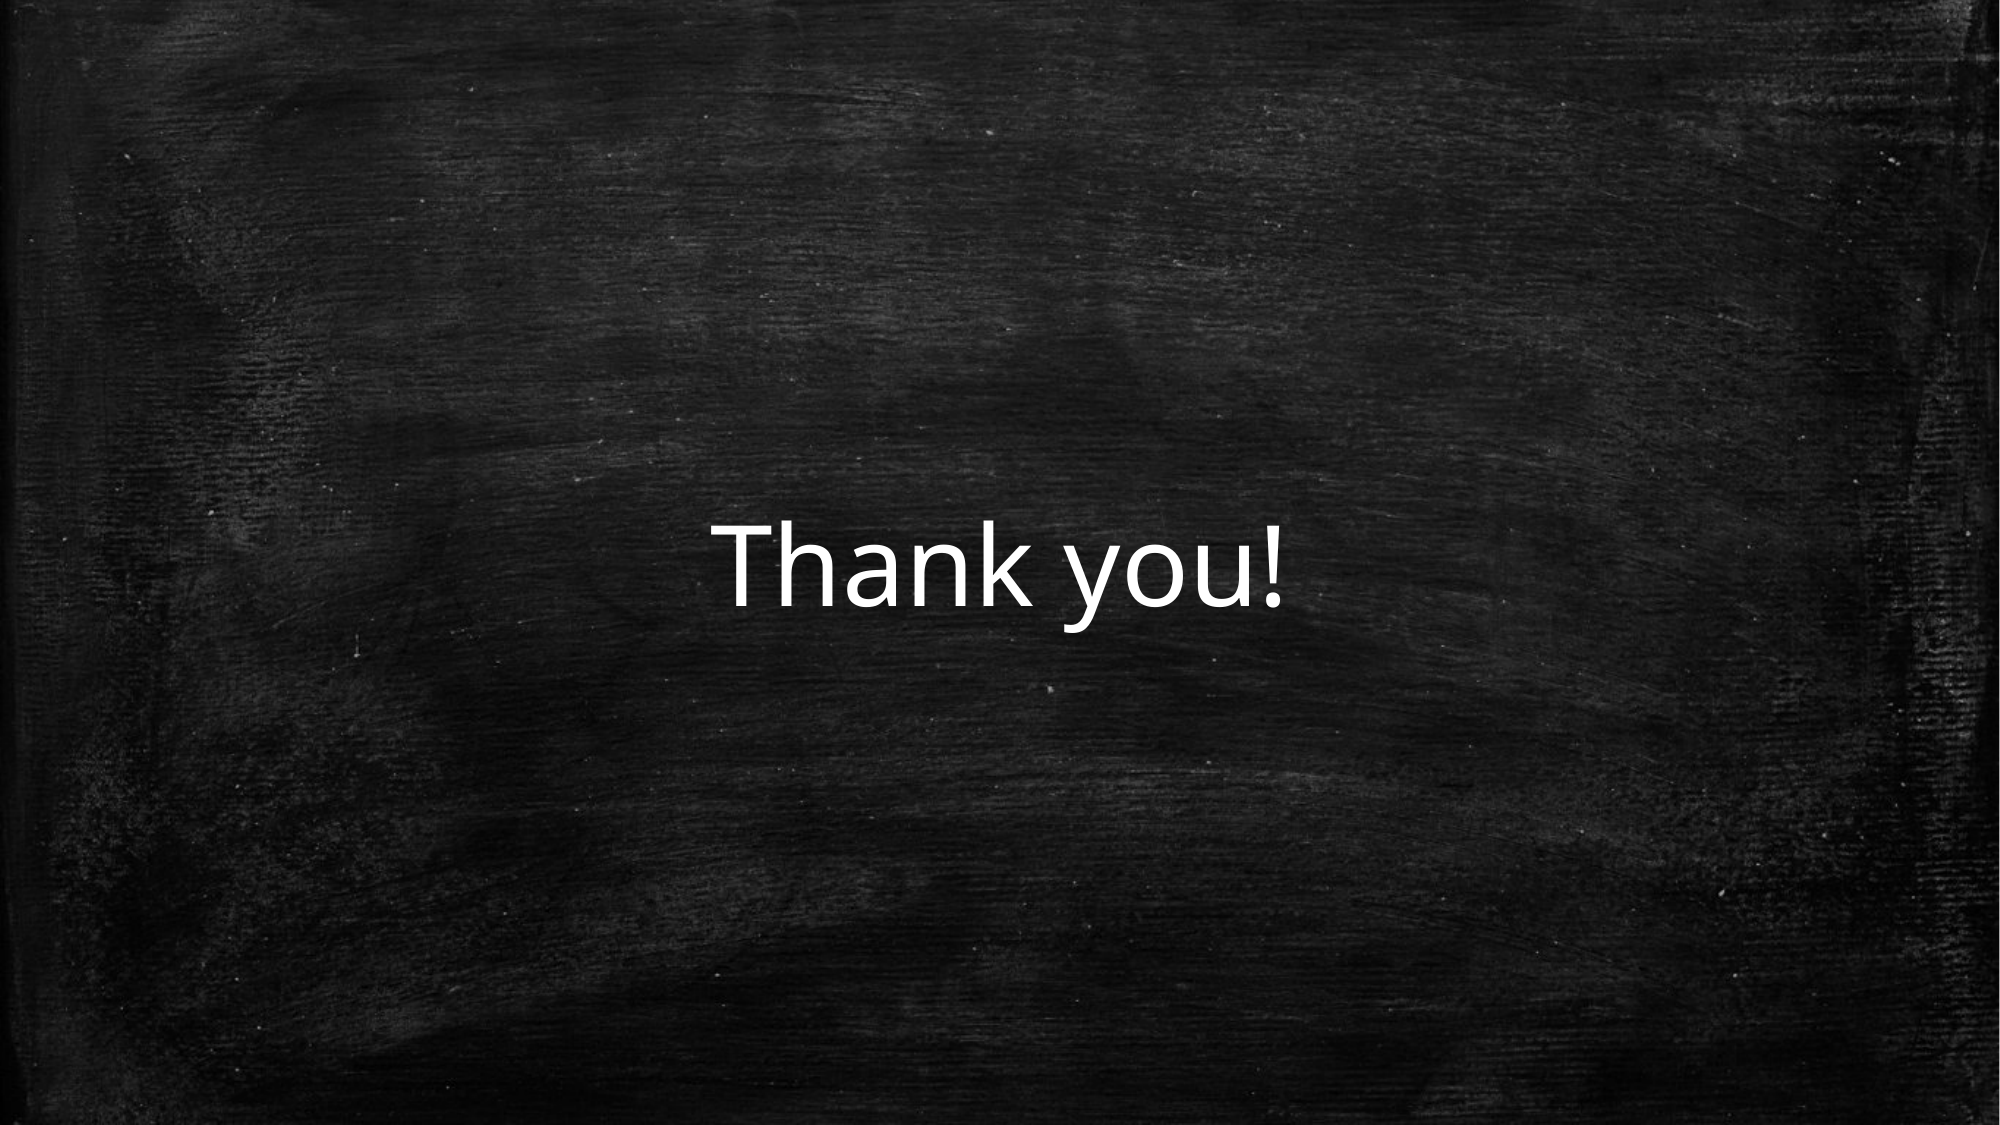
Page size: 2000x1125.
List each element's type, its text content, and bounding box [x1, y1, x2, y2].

text_box Thank you! [695, 486, 1305, 637]
